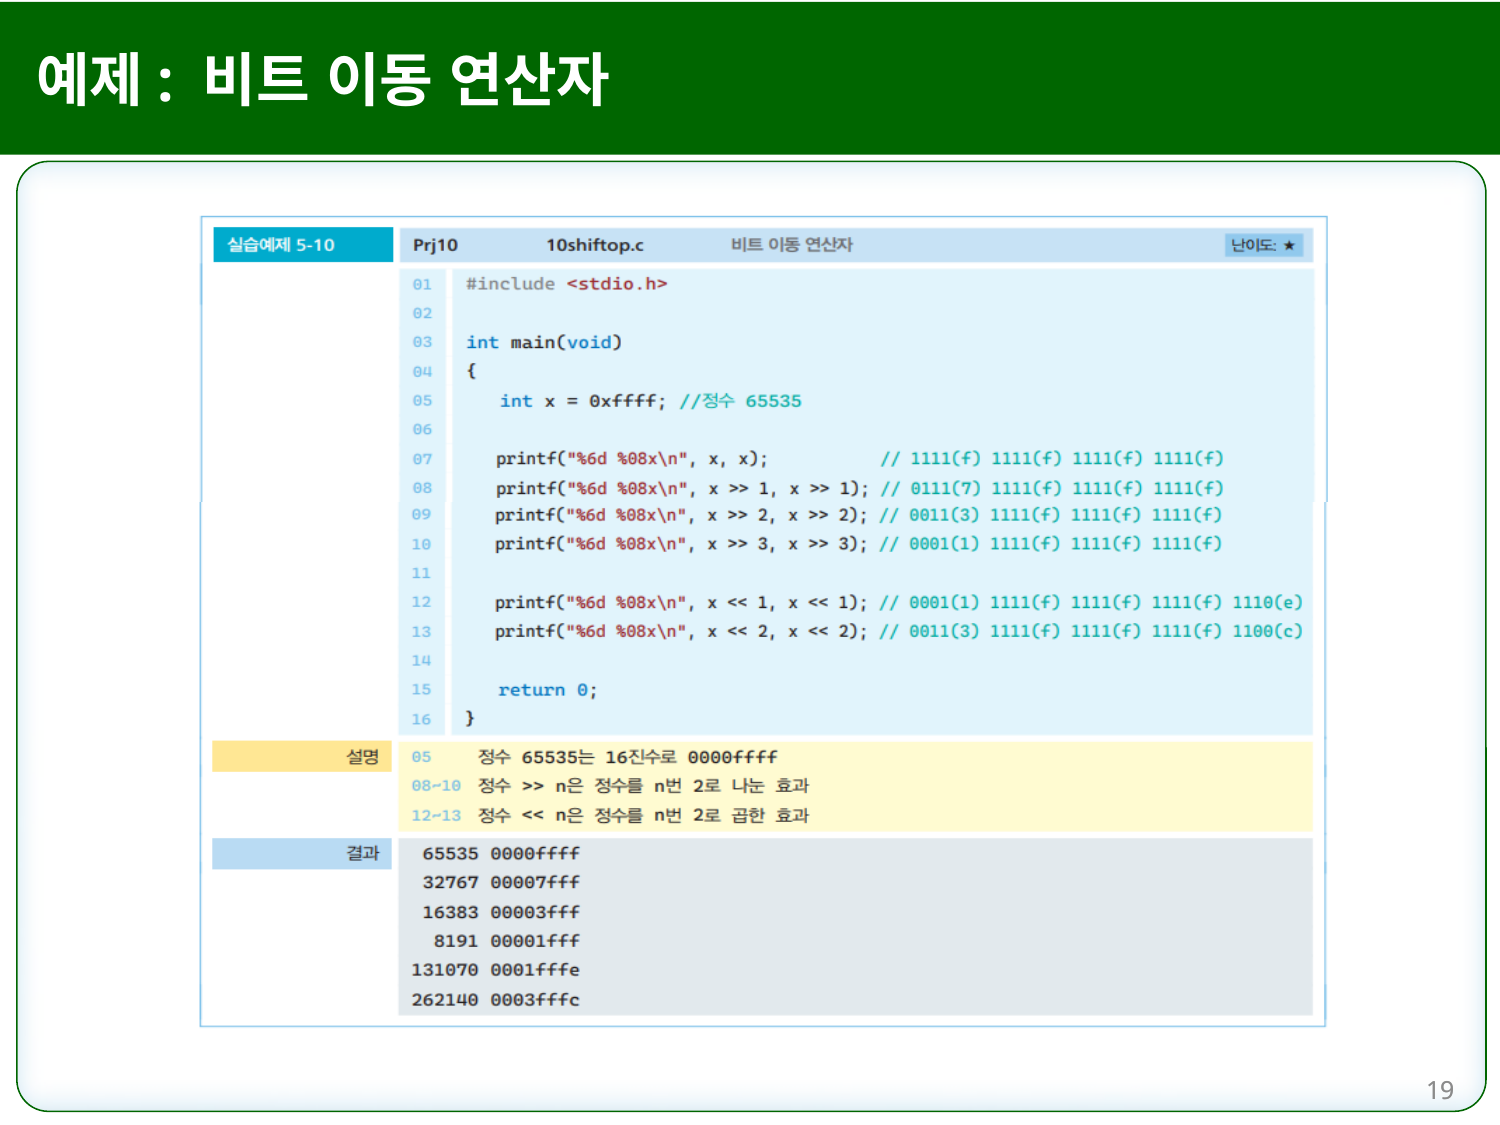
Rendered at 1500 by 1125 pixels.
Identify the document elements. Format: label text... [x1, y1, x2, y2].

slide_number 19 [1119, 1071, 1470, 1112]
title 예제: 비트 이동 연산자 [21, 40, 1476, 115]
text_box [197, 210, 1335, 1032]
